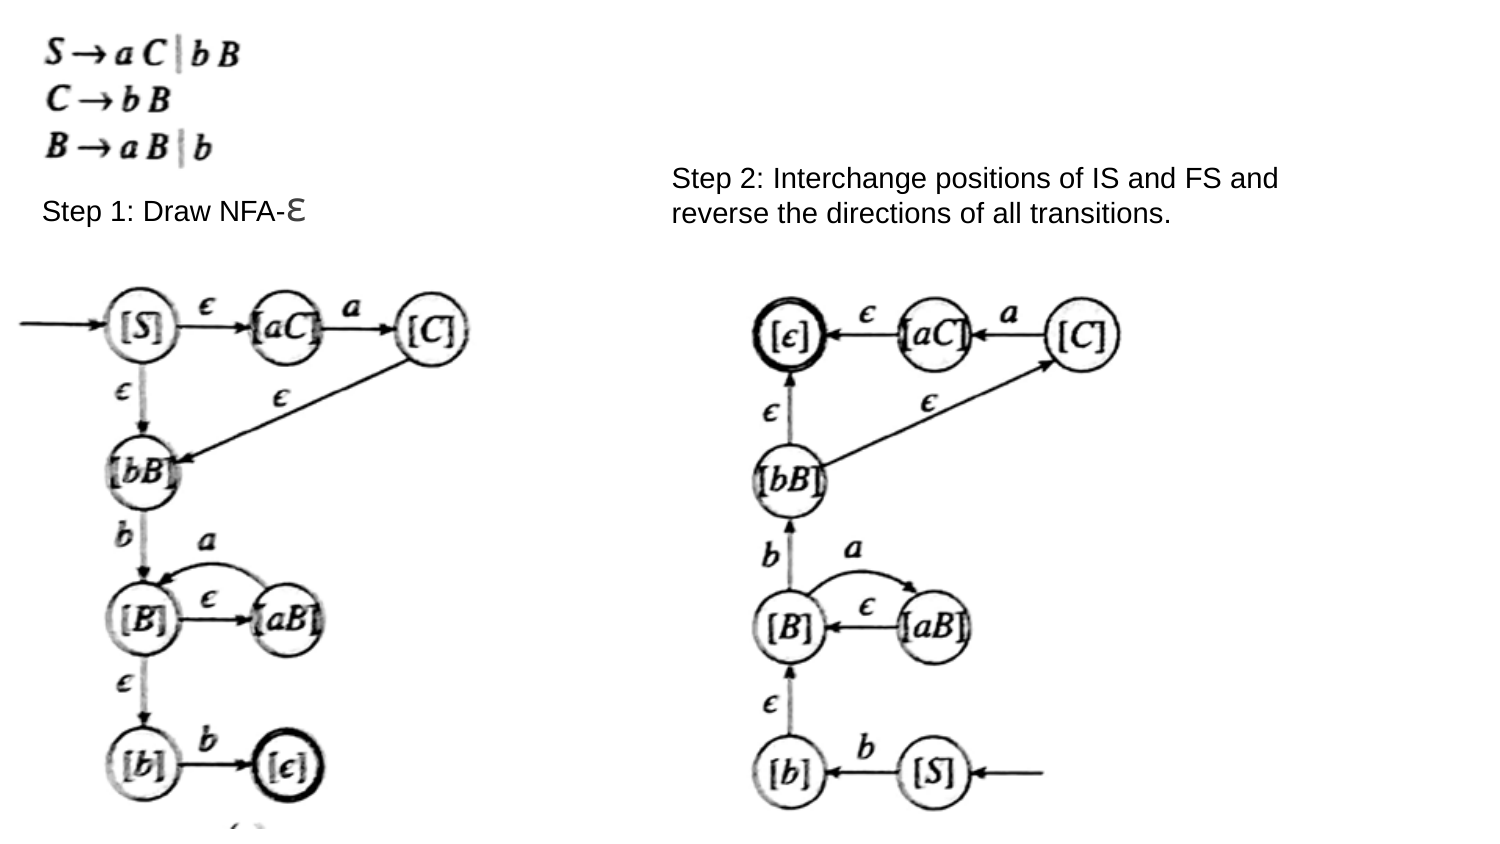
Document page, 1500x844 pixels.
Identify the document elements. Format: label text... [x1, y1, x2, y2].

picture [0, 237, 493, 829]
text_box Step 1: Draw NFA-ε [27, 171, 463, 236]
picture [0, 13, 307, 206]
text_box Step 2: Interchange positions of IS and FS and reverse the directions of all transitions. [656, 151, 1393, 237]
picture [729, 237, 1142, 829]
